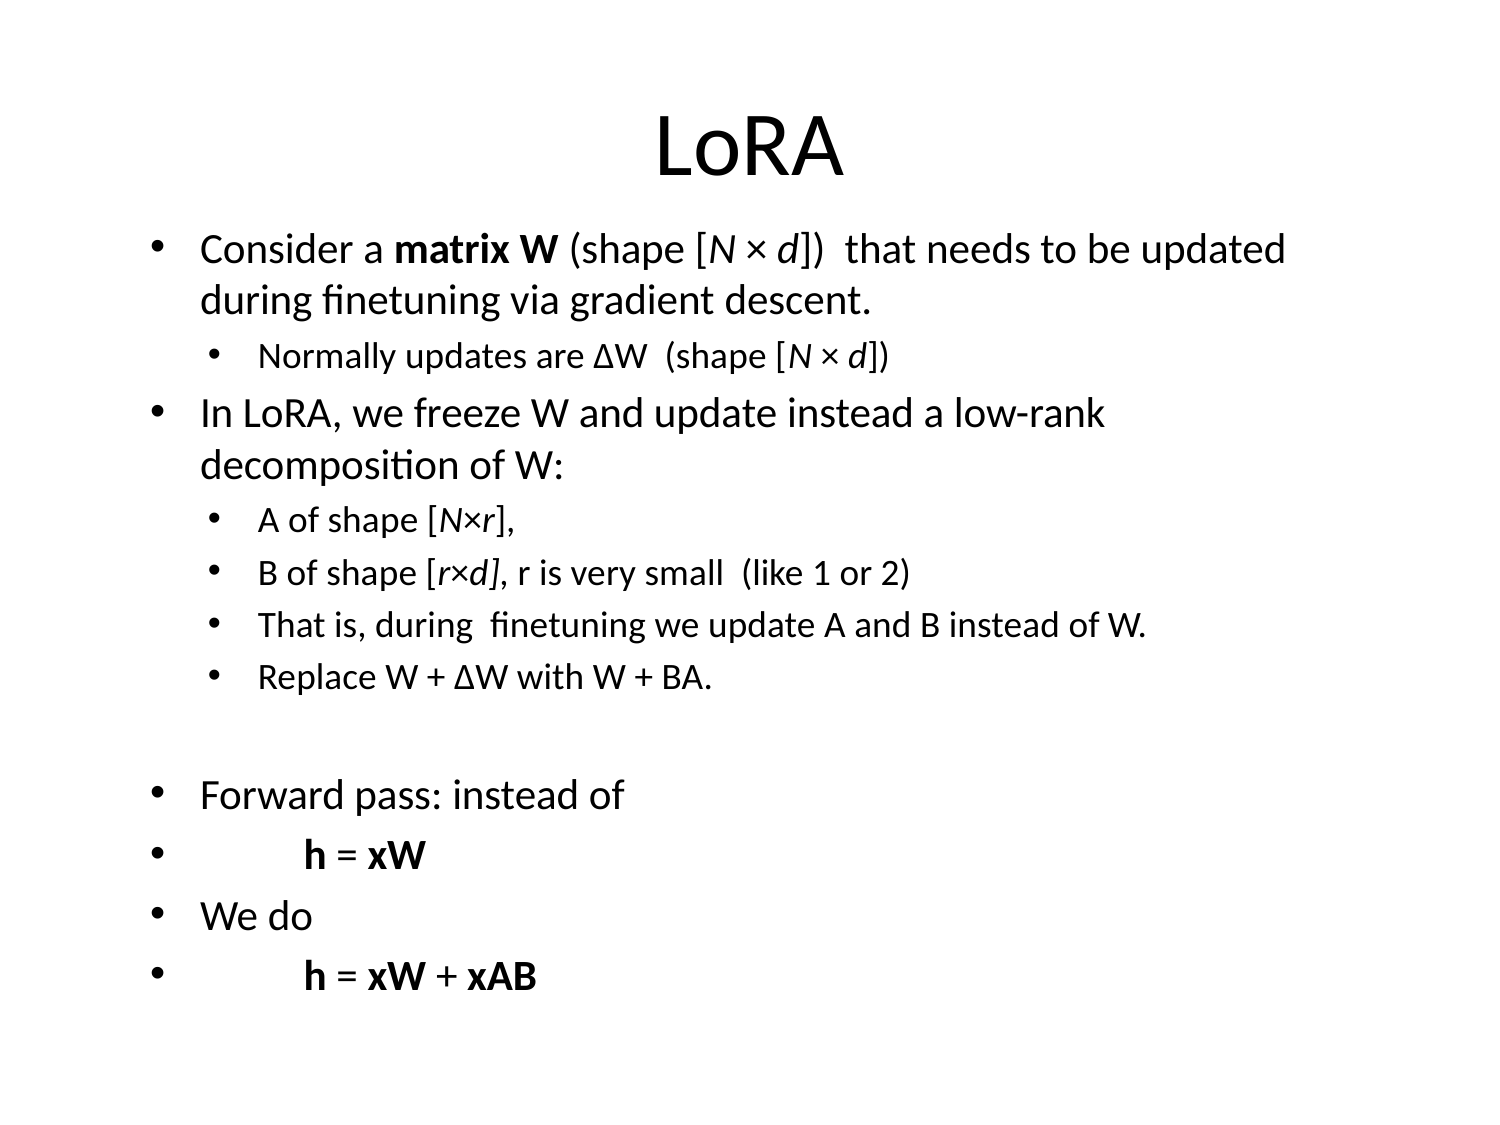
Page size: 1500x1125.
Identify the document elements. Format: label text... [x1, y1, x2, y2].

title LoRA [75, 45, 1425, 233]
list Consider a matrix W (shape [N × d]) that needs to be updated during finetuning via gradient descent. Normally updates are ∆W (shape [N × d]) In LoRA, we freeze W and update instead a low-rank decomposition of W: A of shape [N×r], B of shape [r×d], r is very small (like 1 or 2) That is, during finetuning we update A and B instead of W. Replace W + ∆W with W + BA. Forward pass: instead of h = xW We do h = xW + xAB [135, 212, 1373, 1013]
